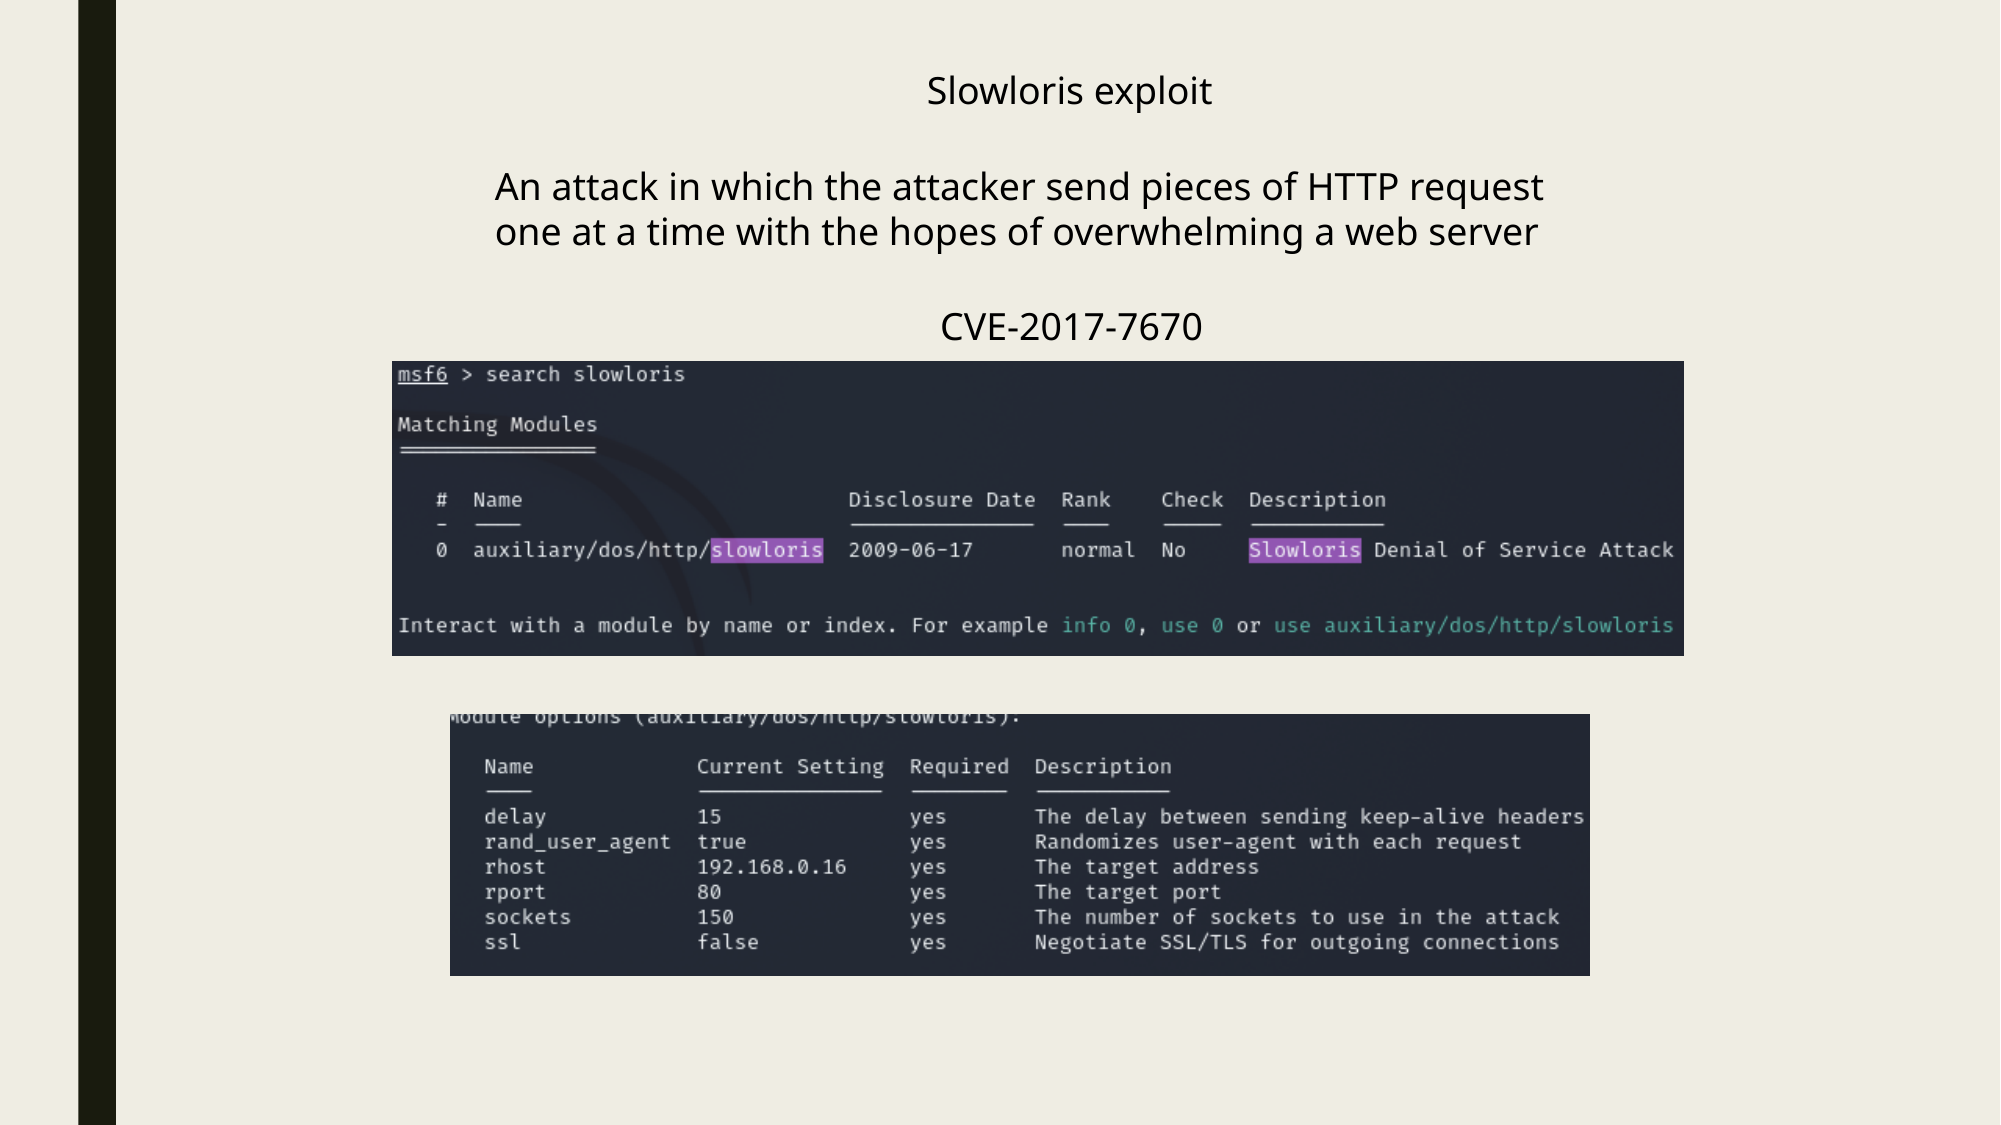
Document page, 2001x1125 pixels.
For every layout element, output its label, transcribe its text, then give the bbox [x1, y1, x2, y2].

text_box Slowloris exploit [912, 60, 1228, 120]
picture [392, 361, 1684, 656]
text_box An attack in which the attacker send pieces of HTTP request one at a time with the hopes of overwhelming a web server [480, 155, 1561, 260]
picture [450, 714, 1590, 976]
text_box CVE-2017-7670 [925, 295, 1218, 355]
